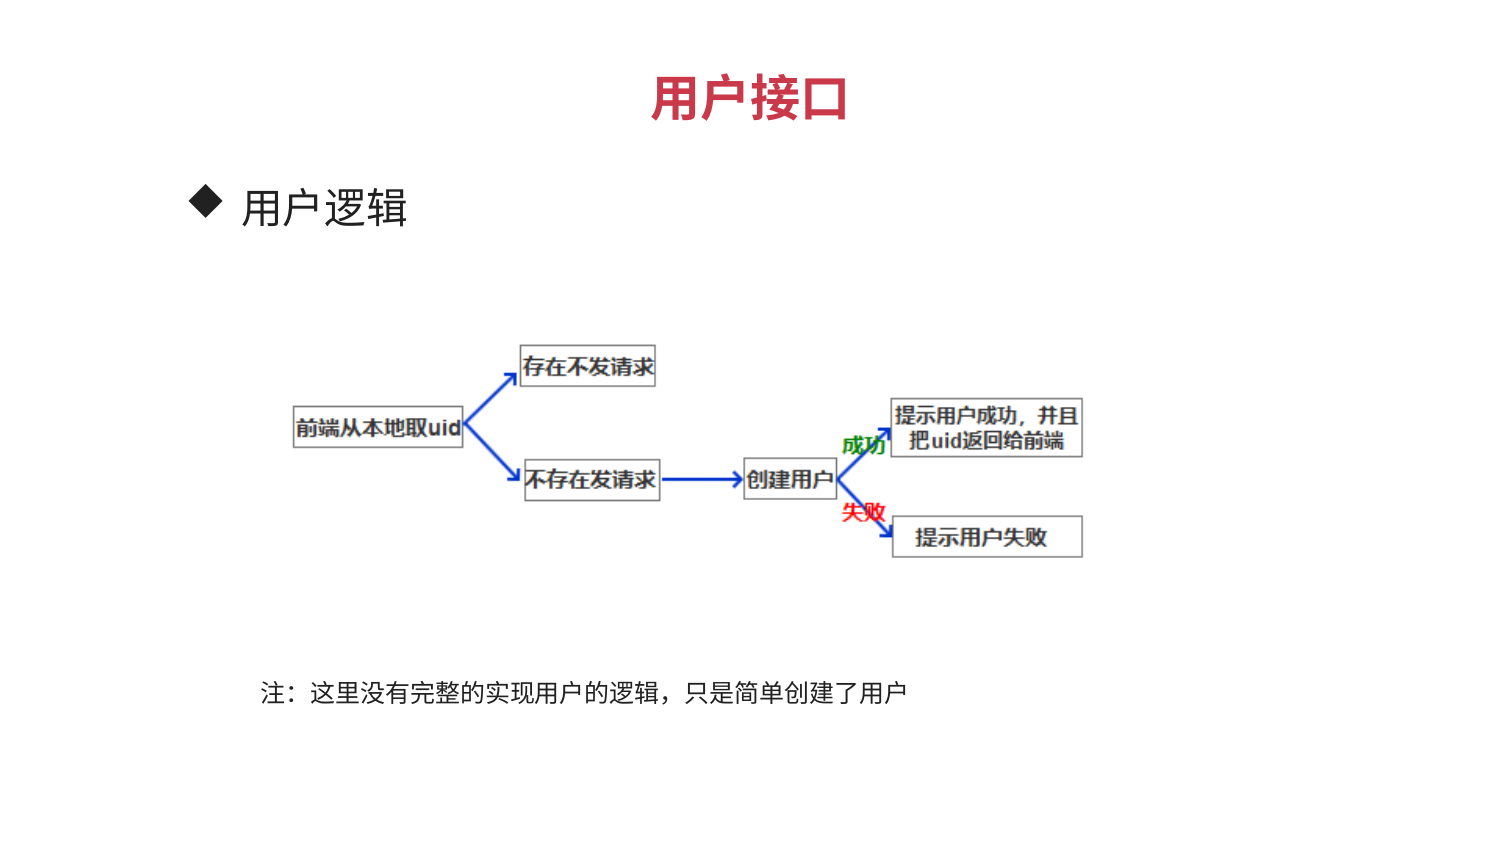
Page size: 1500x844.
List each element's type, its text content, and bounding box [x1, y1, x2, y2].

picture [265, 301, 1116, 605]
text_box 用户接口 [634, 59, 866, 135]
text_box 用户逻辑 [94, 174, 1500, 239]
text_box 注：这里没有完整的实现用户的逻辑，只是简单创建了用户 [245, 669, 926, 715]
